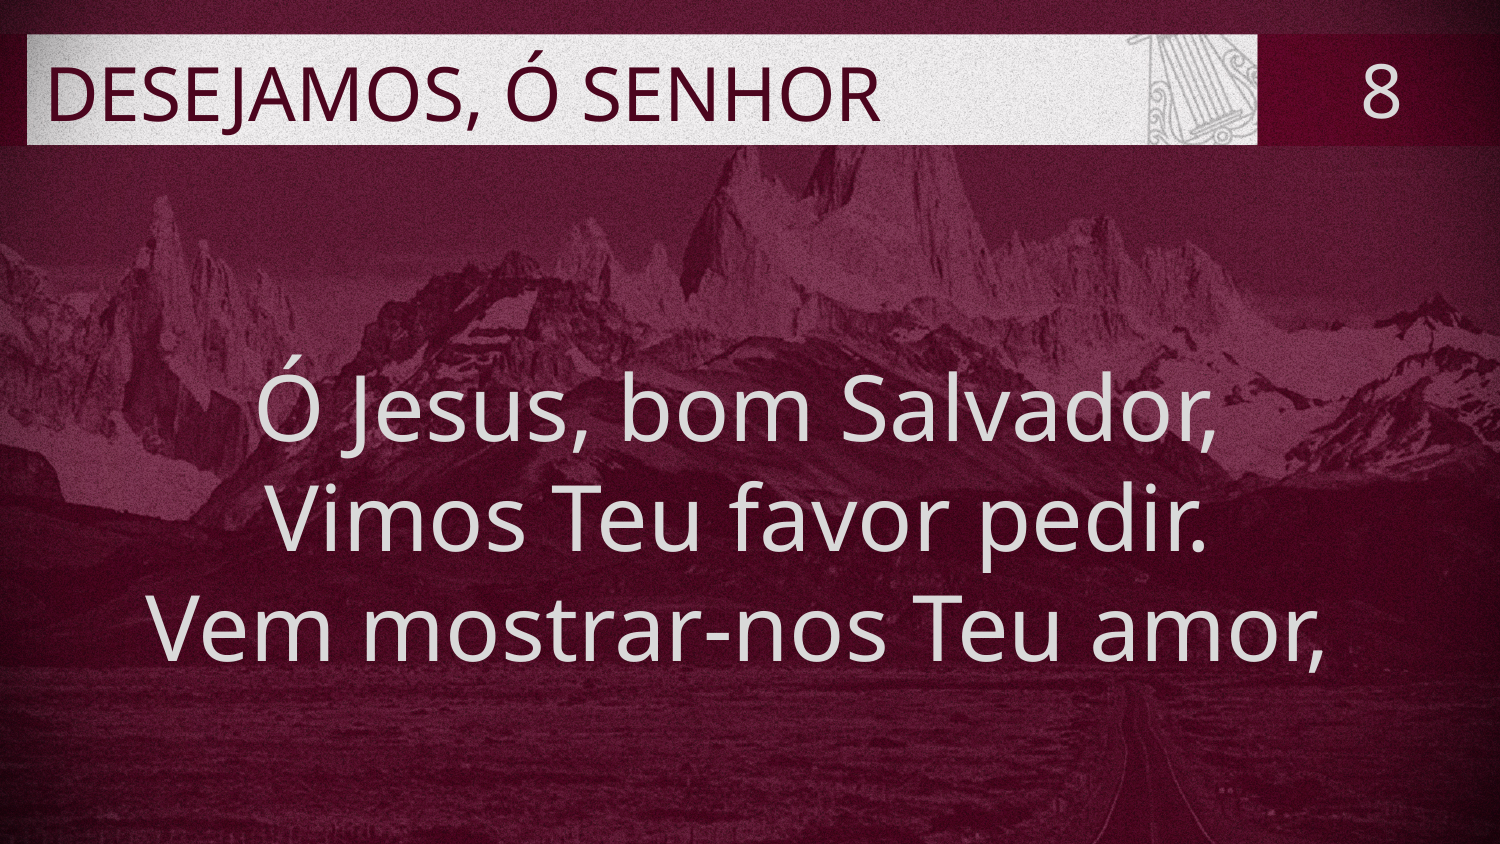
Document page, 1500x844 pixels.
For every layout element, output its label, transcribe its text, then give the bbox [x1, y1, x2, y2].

list Ó Jesus, bom Salvador, Vimos Teu favor pedir. Vem mostrar-nos Teu amor, [0, 185, 1500, 844]
picture [0, 0, 1500, 185]
list 8 [1281, 36, 1483, 143]
title DESEJAMOS, Ó SENHOR [29, 33, 1258, 151]
